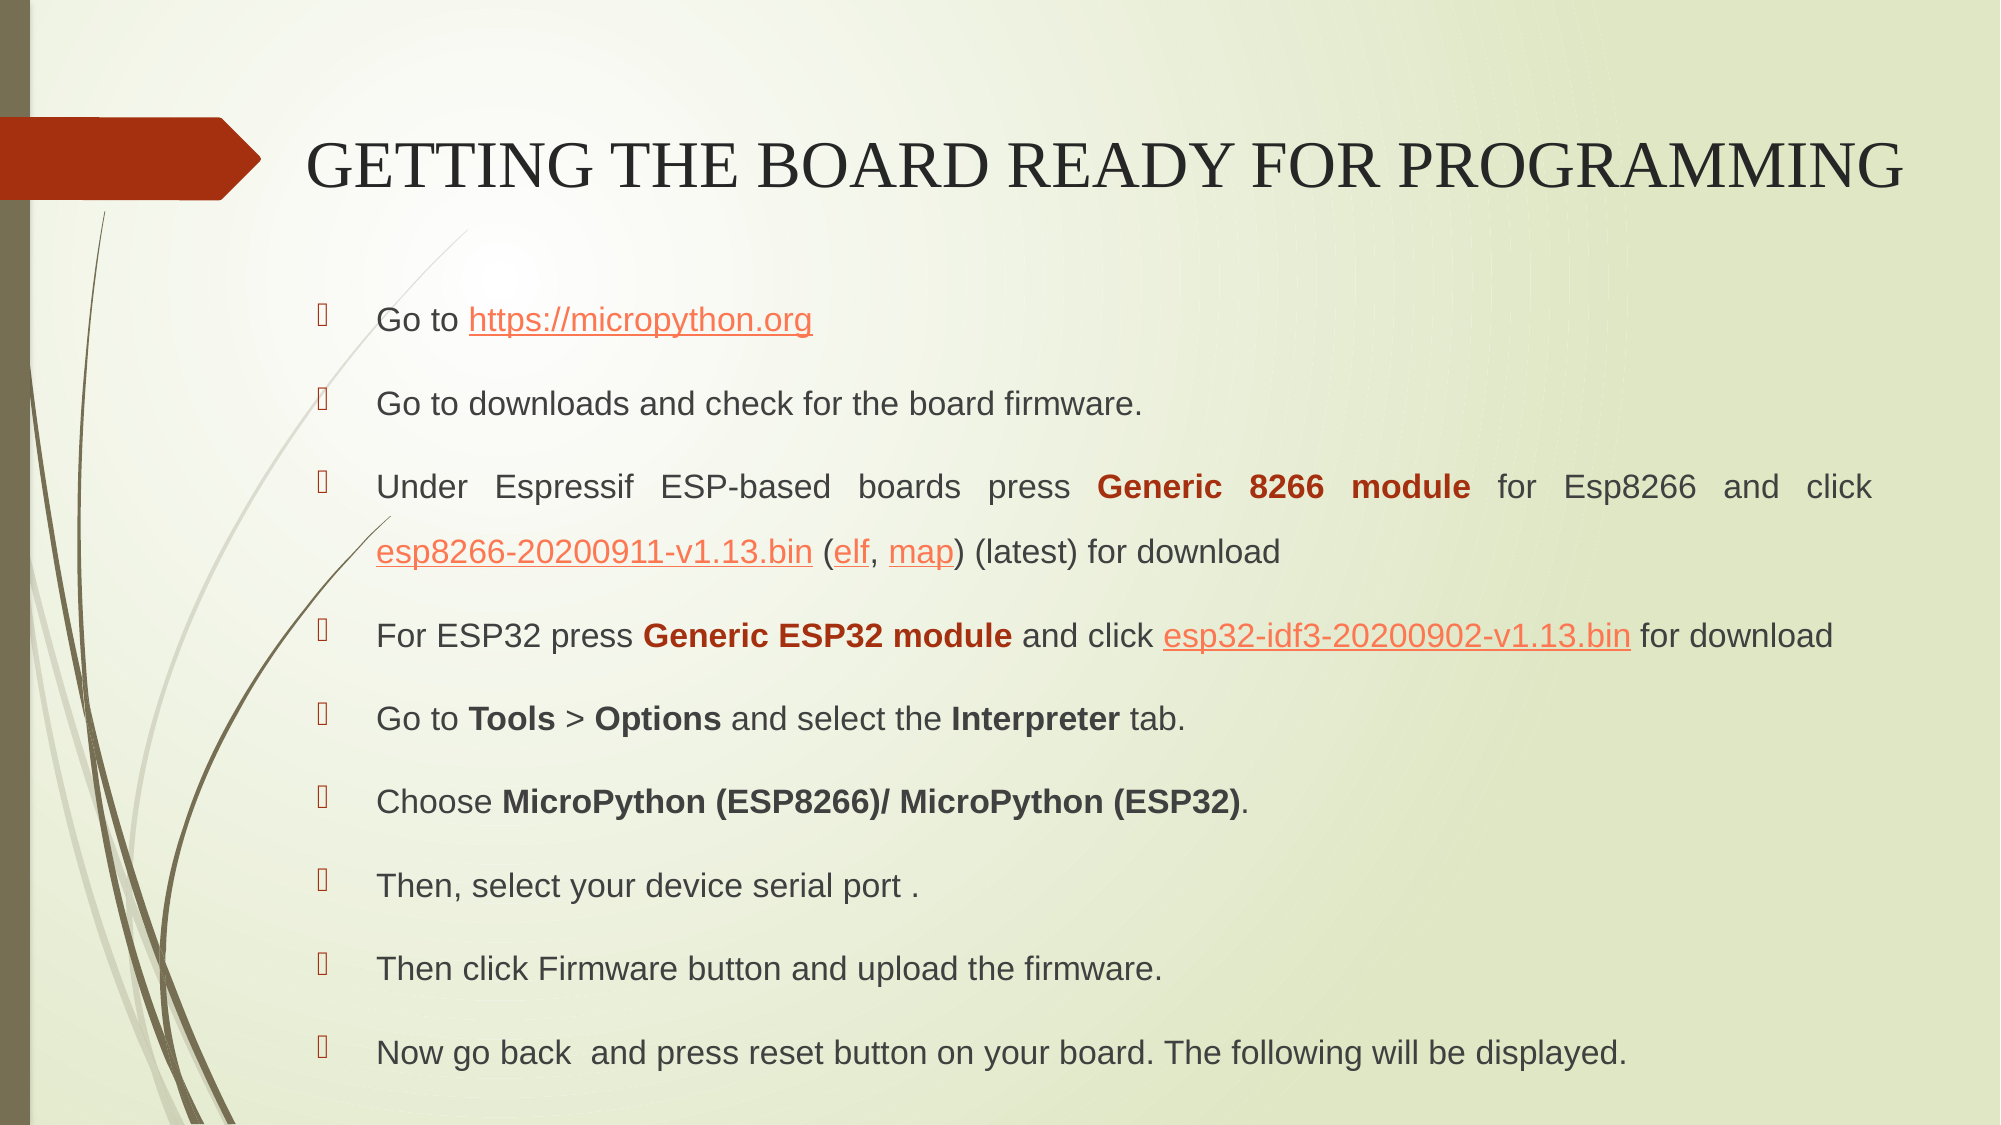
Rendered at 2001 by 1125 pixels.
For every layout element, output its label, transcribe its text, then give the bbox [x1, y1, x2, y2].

list Go to https://micropython.org Go to downloads and check for the board firmware. Under Espressif ESP-based boards press Generic 8266 module for Esp8266 and click esp8266-20200911-v1.13.bin (elf, map) (latest) for download For ESP32 press Generic ESP32 module and click esp32-idf3-20200902-v1.13.bin for download Go to Tools > Options and select the Interpreter tab. Choose MicroPython (ESP8266)/ MicroPython (ESP32). Then, select your device serial port . Then click Firmware button and upload the firmware. Now go back and press reset button on your board. The following will be displayed. [301, 266, 1888, 1084]
title GETTING THE BOARD READY FOR PROGRAMMING [290, 112, 1950, 244]
